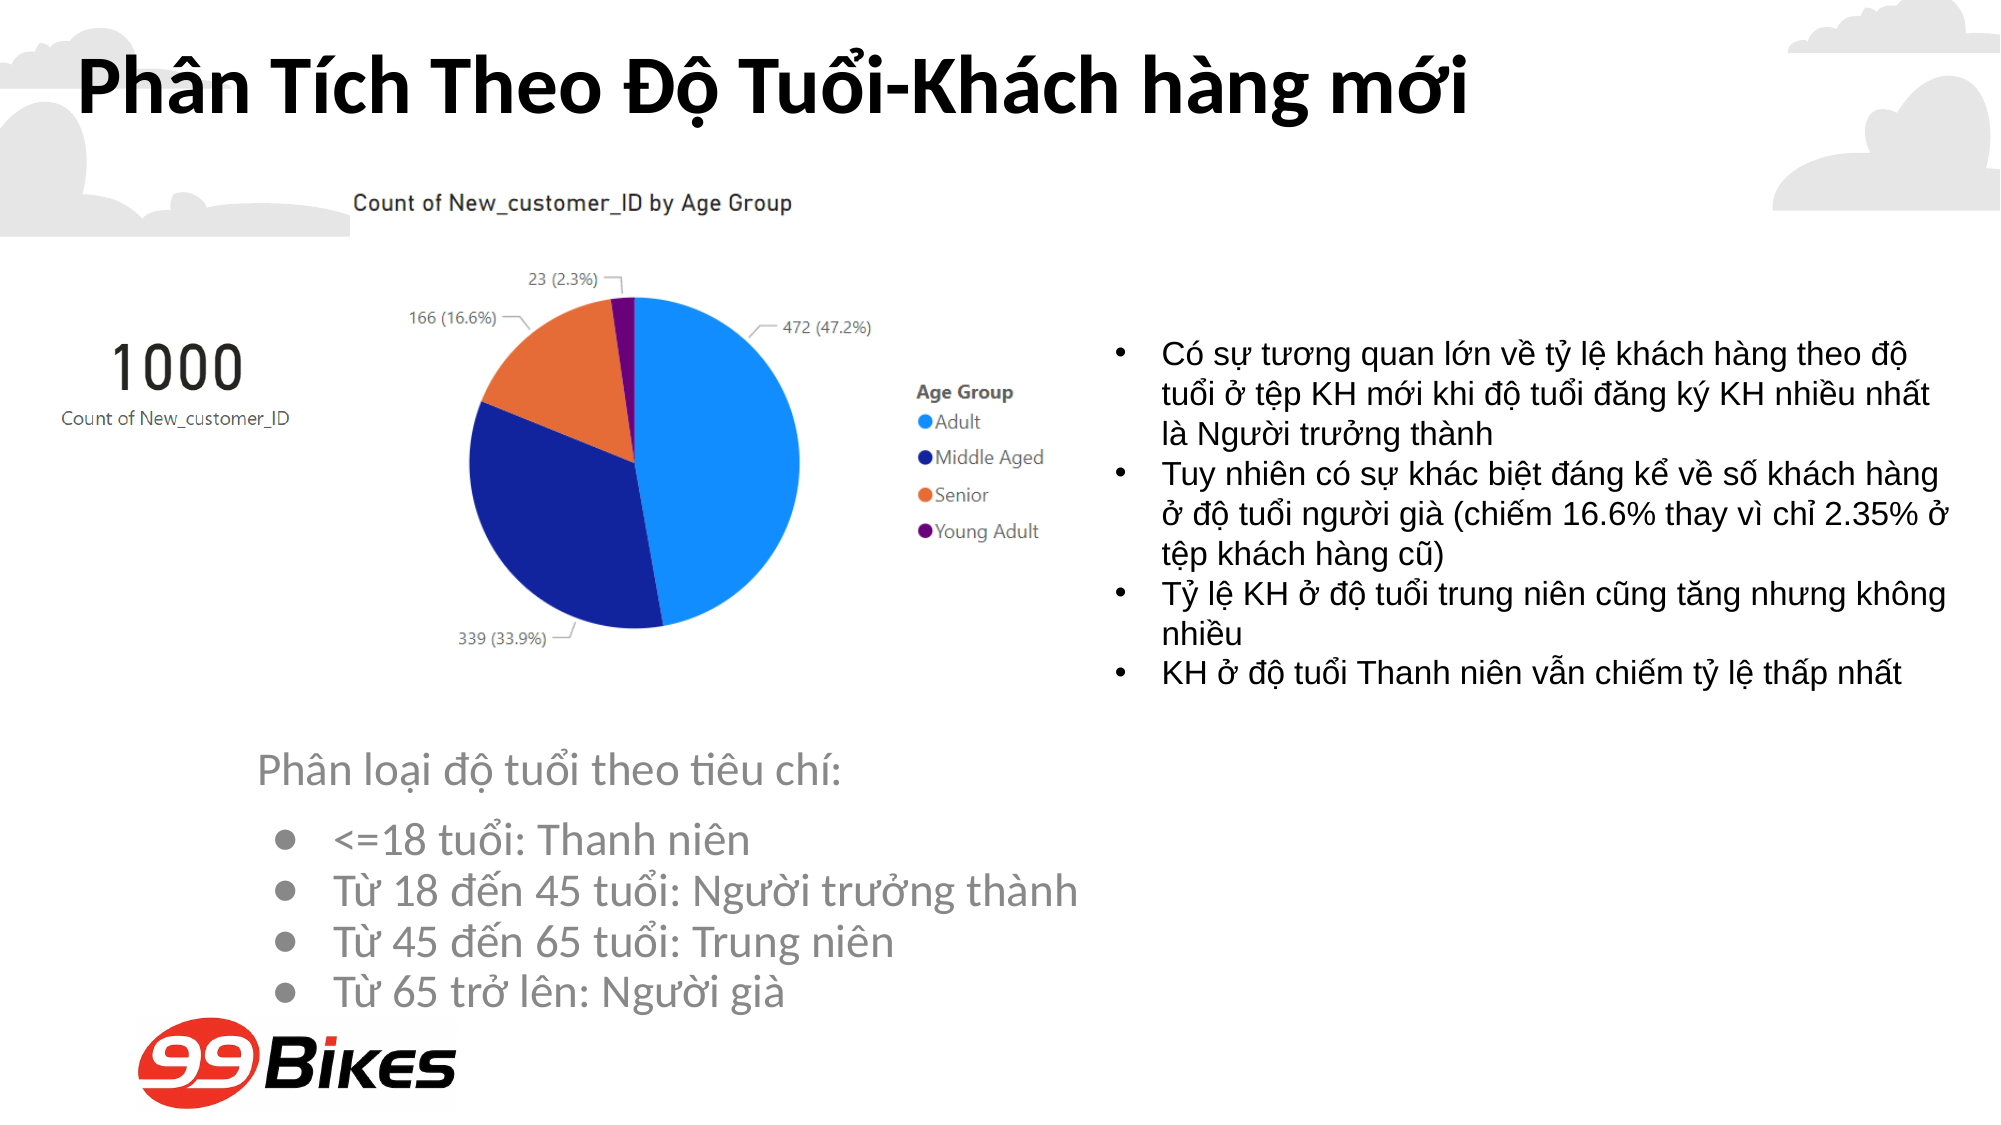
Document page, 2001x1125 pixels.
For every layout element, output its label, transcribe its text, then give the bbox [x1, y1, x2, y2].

picture [136, 1015, 458, 1112]
picture [24, 299, 313, 451]
list Phân loại độ tuổi theo tiêu chí: <=18 tuổi: Thanh niên Từ 18 đến 45 tuổi: Người trưởng thành Từ 45 đến 65 tuổi: Trung niên Từ 65 trở lên: Người già [242, 737, 1103, 1035]
picture [349, 183, 1051, 684]
text_box Có sự tương quan lớn về tỷ lệ khách hàng theo độ tuổi ở tệp KH mới khi độ tuổi đăng ký KH nhiều nhất là Người trưởng thành Tuy nhiên có sự khác biệt đáng kể về số khách hàng ở độ tuổi người già (chiếm 16.6% thay vì chỉ 2.35% ở tệp khách hàng cũ) Tỷ lệ KH ở độ tuổi trung niên cũng tăng nhưng không nhiều KH ở độ tuổi Thanh niên vẫn chiếm tỷ lệ thấp nhất [1100, 324, 1977, 699]
title Phân Tích Theo Độ Tuổi-Khách hàng mới [62, 0, 1986, 139]
